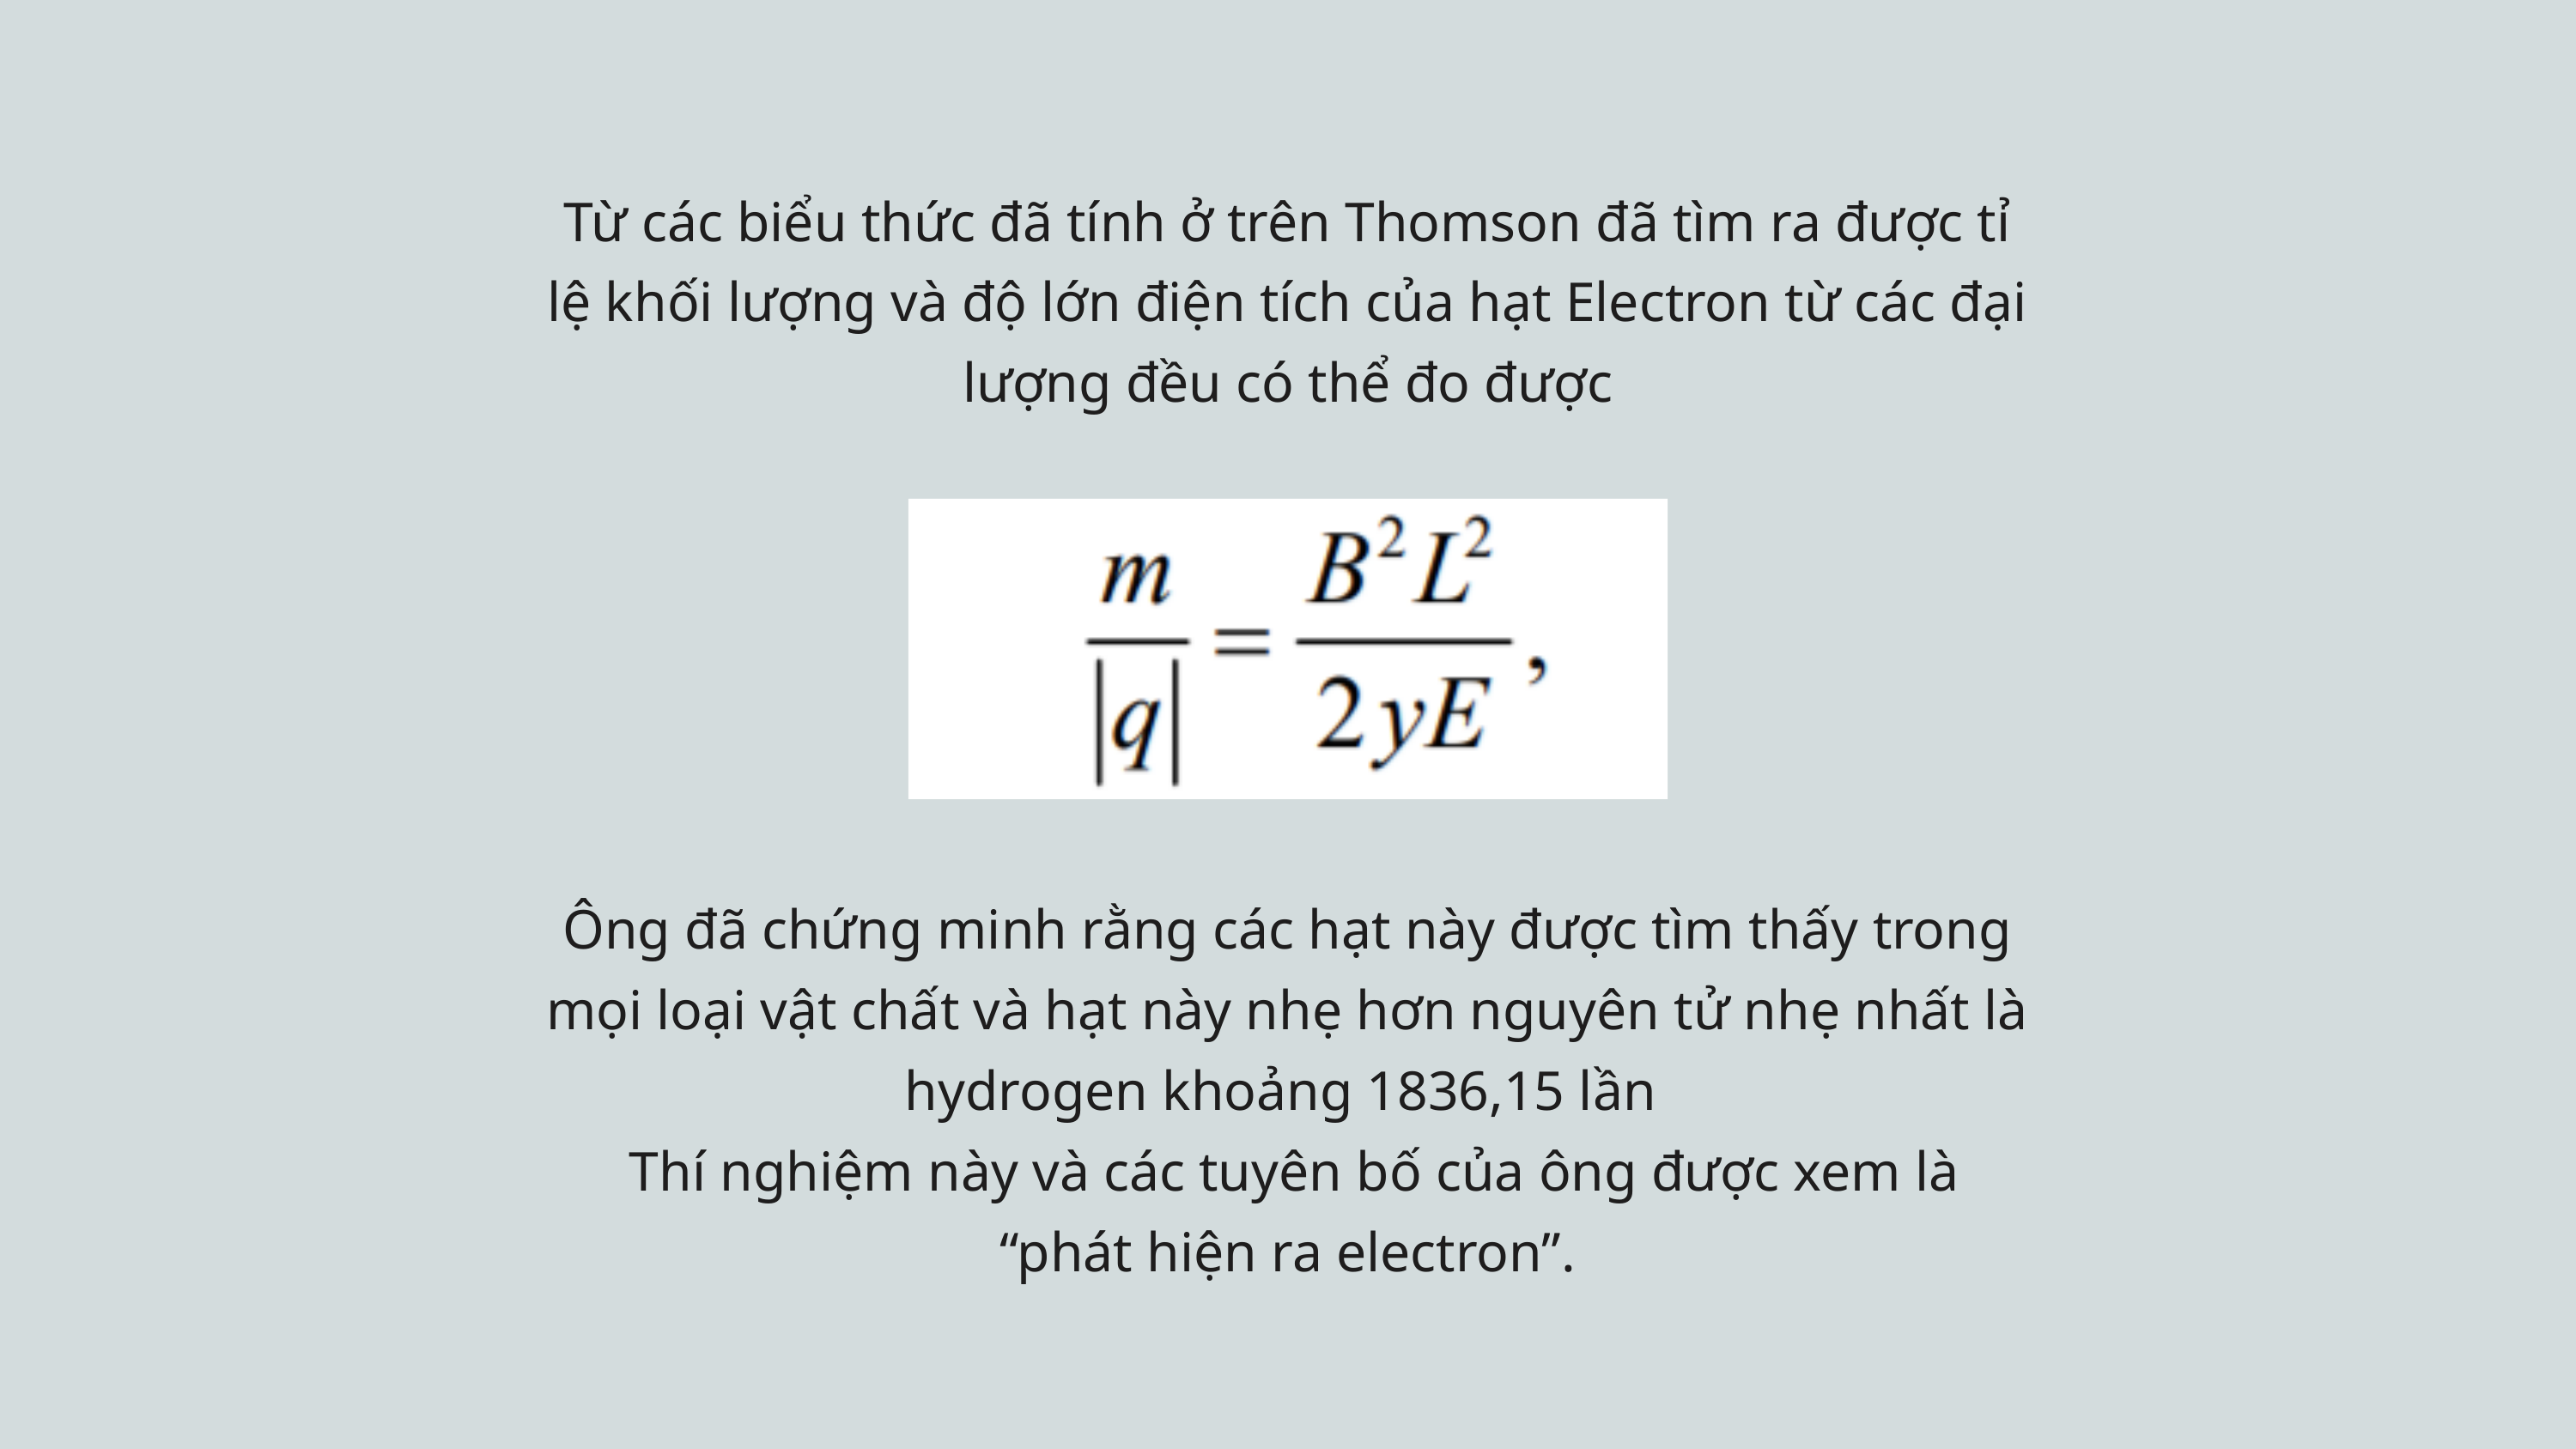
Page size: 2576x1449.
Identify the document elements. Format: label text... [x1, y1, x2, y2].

text_box Từ các biểu thức đã tính ở trên Thomson đã tìm ra được tỉ lệ khối lượng và độ lớn điện tích của hạt Electron từ các đại lượng đều có thể đo được [543, 171, 2033, 413]
text_box Ông đã chứng minh rằng các hạt này được tìm thấy trong mọi loại vật chất và hạt này nhẹ hơn nguyên tử nhẹ nhất là hydrogen khoảng 1836,15 lần Thí nghiệm này và các tuyên bố của ông được xem là “phát hiện ra electron”. [543, 879, 2033, 1282]
picture [908, 499, 1668, 800]
